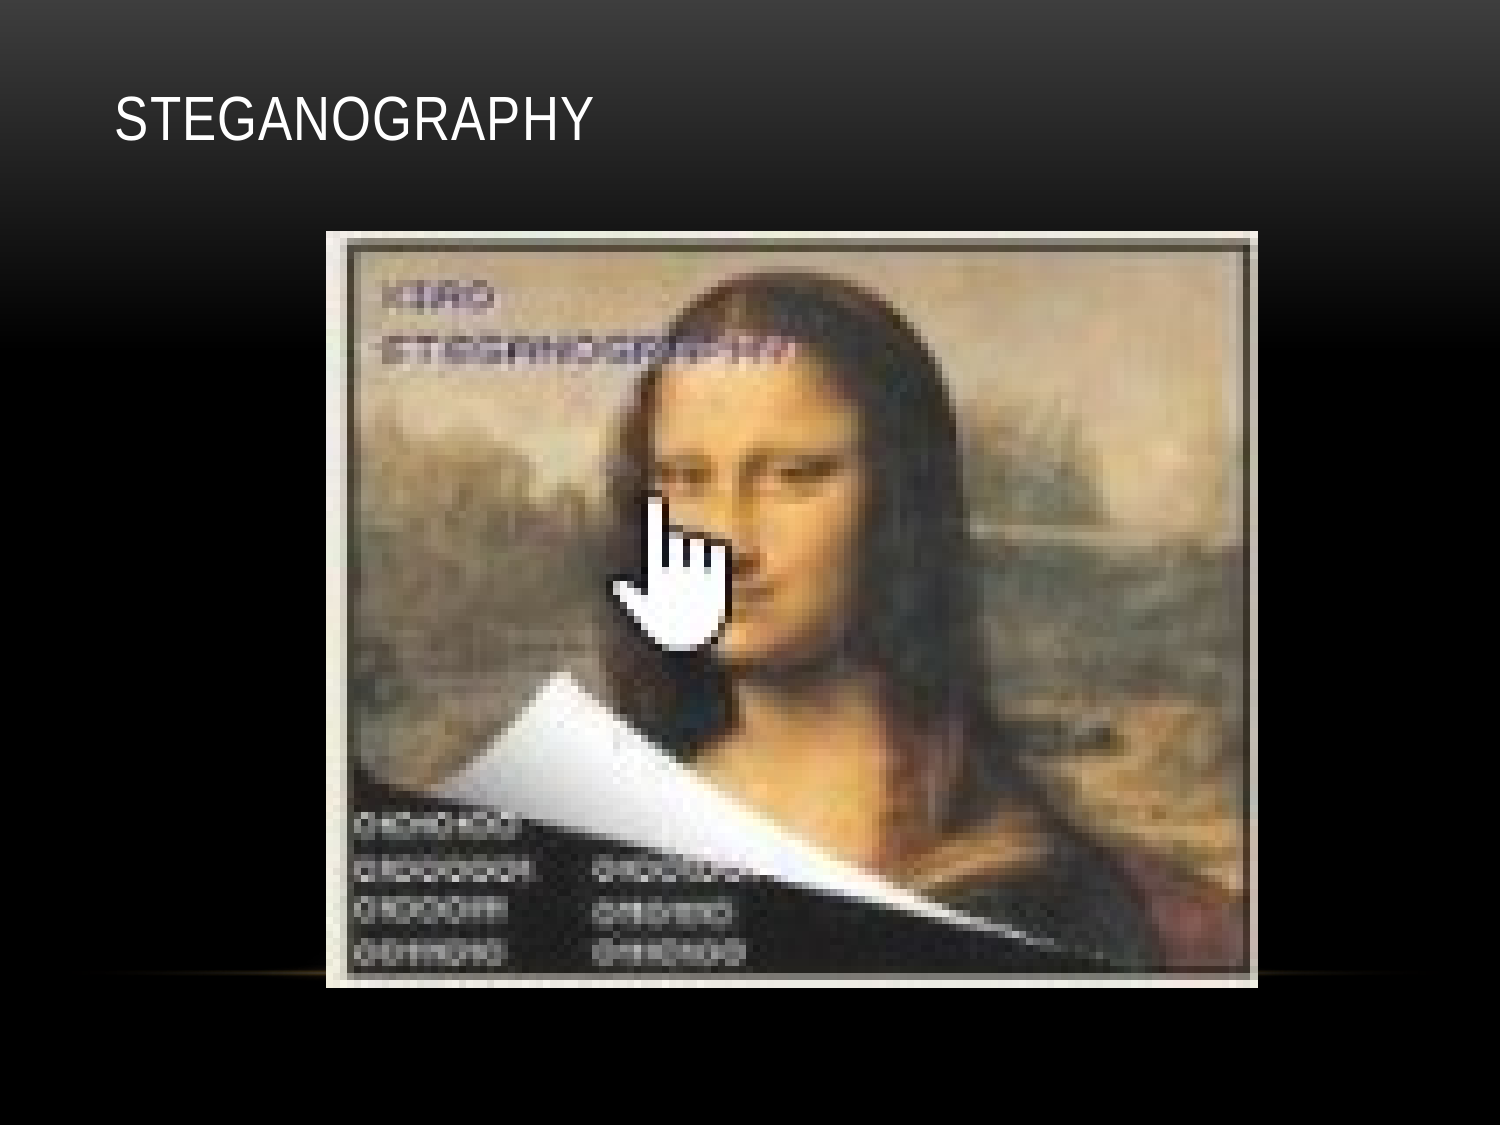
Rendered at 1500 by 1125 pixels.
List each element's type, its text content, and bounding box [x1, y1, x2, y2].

picture [0, 0, 1500, 1125]
title steganography [99, 45, 1400, 161]
